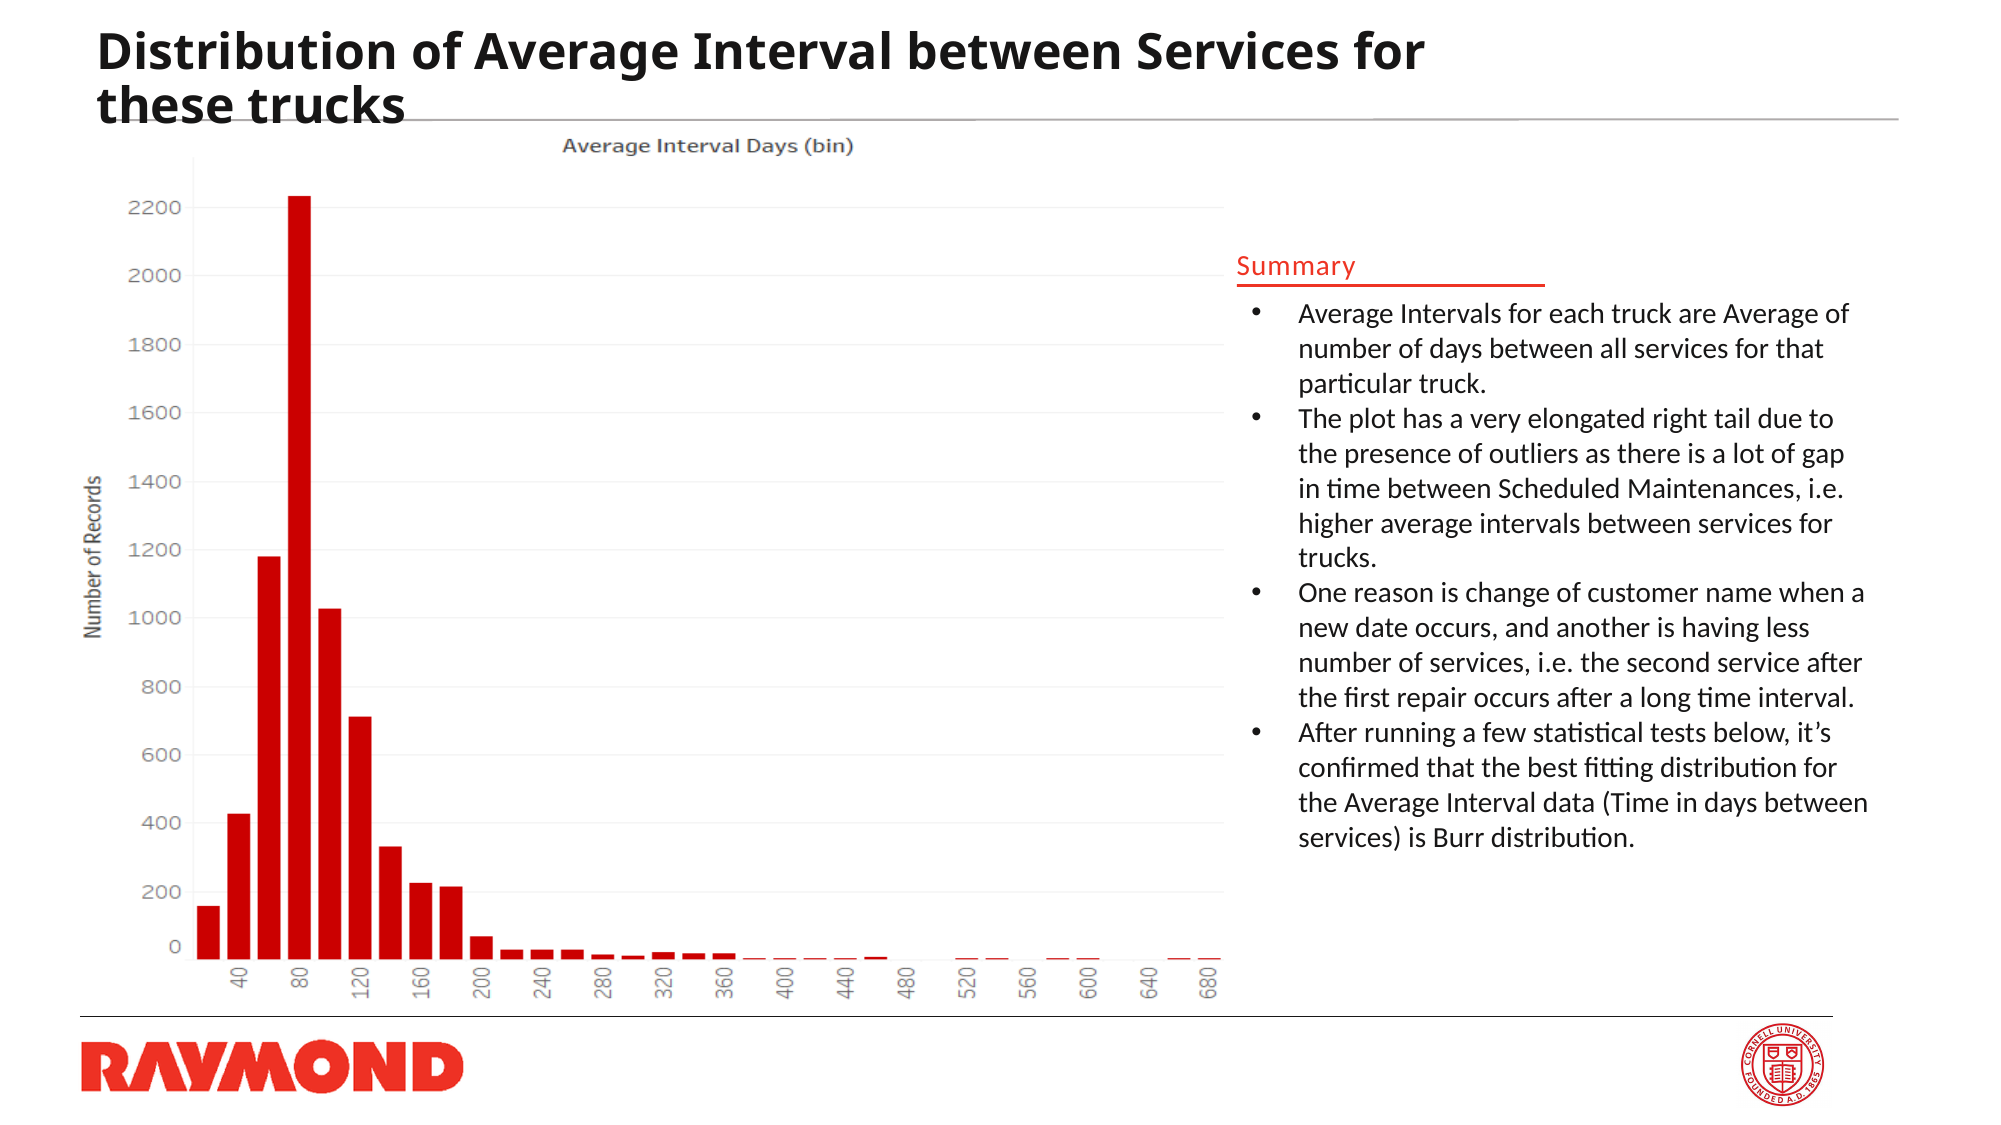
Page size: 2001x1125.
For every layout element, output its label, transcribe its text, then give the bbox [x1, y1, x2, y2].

title Distribution of Average Interval between Services for these trucks [81, 21, 1582, 139]
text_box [1236, 245, 1885, 1090]
picture [1736, 1021, 1832, 1108]
picture [76, 133, 1224, 1008]
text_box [67, 1016, 1834, 1106]
